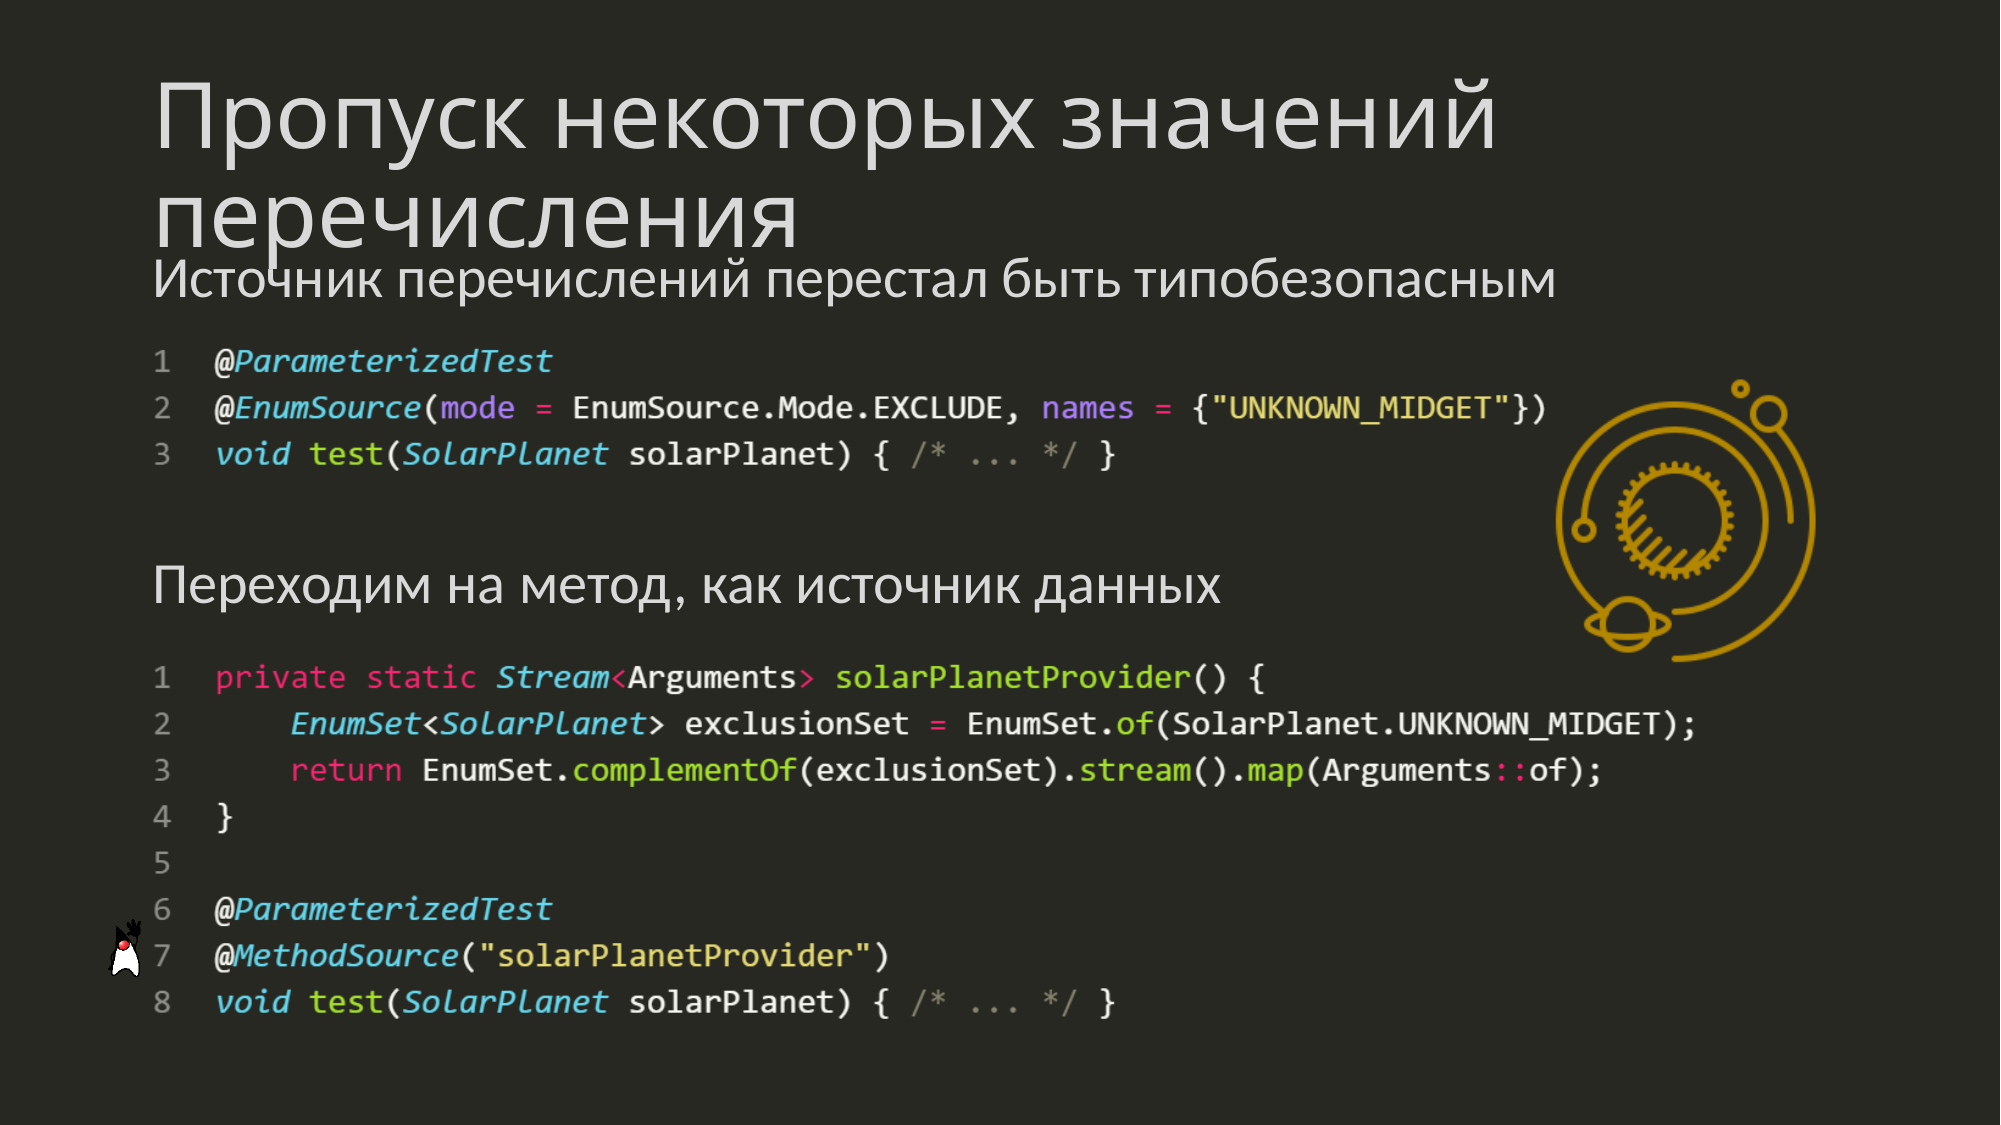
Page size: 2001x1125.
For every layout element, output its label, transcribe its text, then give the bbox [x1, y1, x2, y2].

title Пропуск некоторых значений перечисления [137, 59, 1908, 278]
text_box Переходим на метод, как источник данных [137, 537, 1354, 610]
text_box Источник перечислений перестал быть типобезопасным [137, 232, 1814, 317]
picture [108, 294, 1841, 1069]
